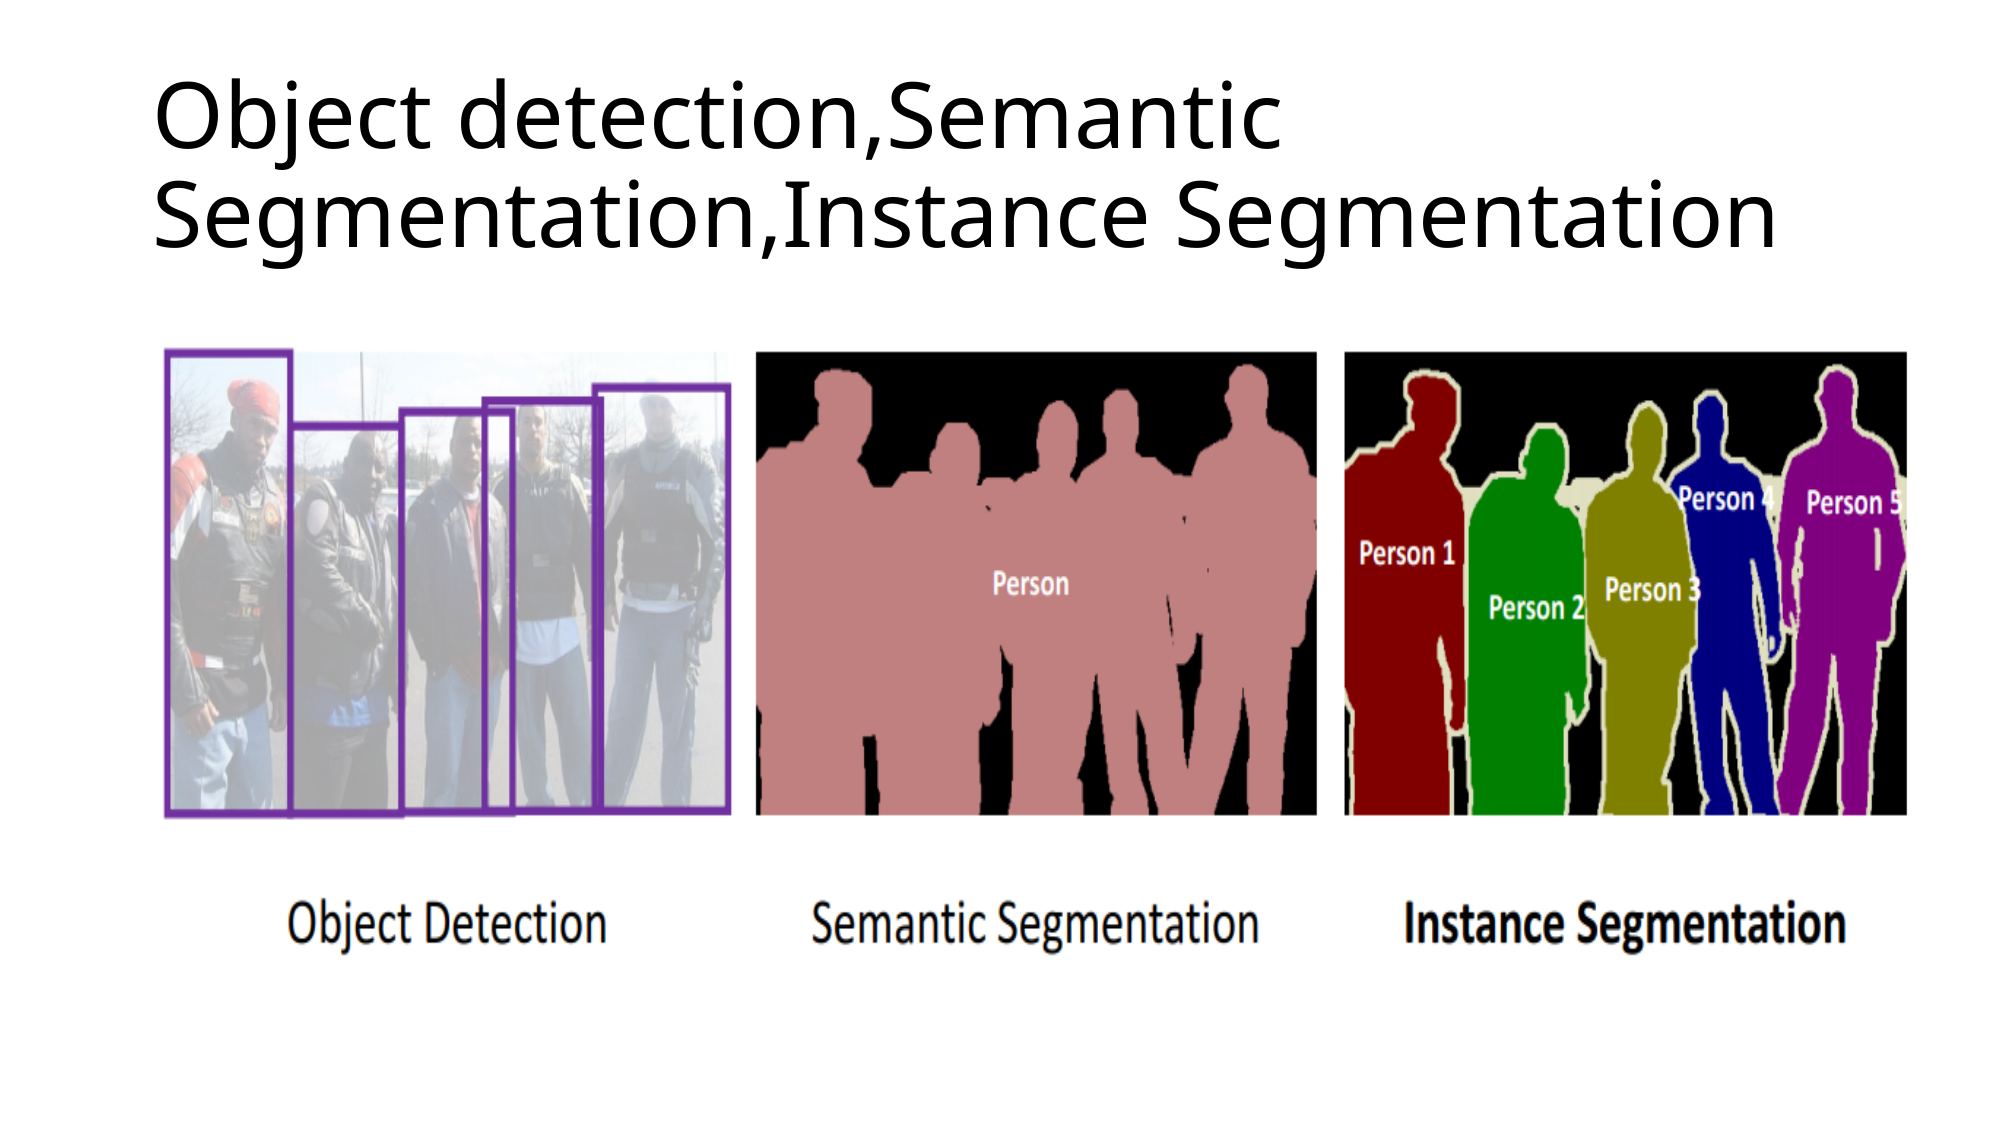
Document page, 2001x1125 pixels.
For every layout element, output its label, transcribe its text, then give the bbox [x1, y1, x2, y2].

picture [137, 312, 1929, 1014]
title Object detection,Semantic Segmentation,Instance Segmentation [137, 59, 1863, 278]
